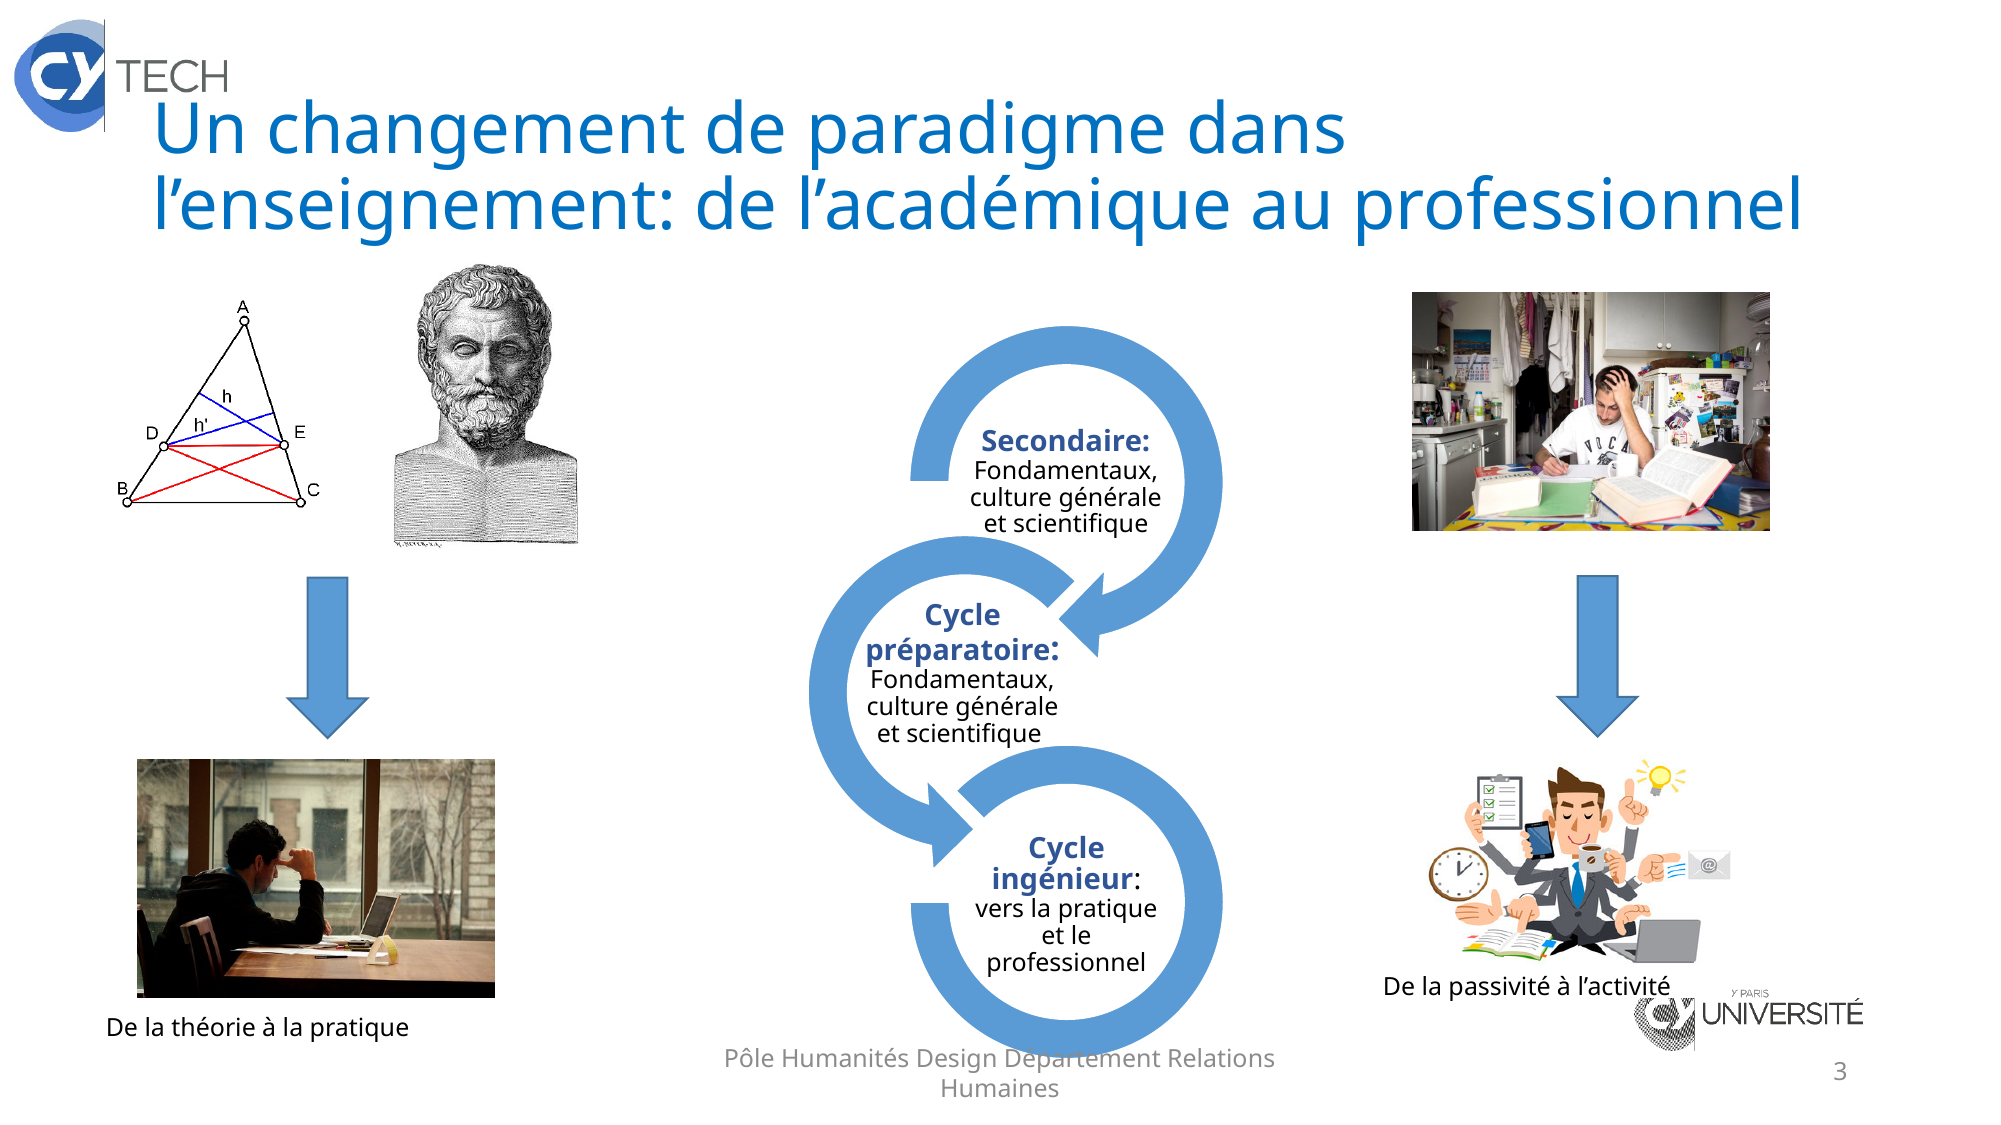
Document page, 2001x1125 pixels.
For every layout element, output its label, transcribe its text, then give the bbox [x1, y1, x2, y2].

picture [1412, 292, 1770, 532]
picture [1426, 723, 1732, 998]
slide_number 3 [1412, 1059, 1863, 1103]
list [137, 299, 1894, 1059]
picture [392, 262, 580, 548]
picture [10, 17, 227, 132]
picture [137, 759, 495, 998]
picture [105, 292, 328, 518]
footer Pôle Humanités Design Département Relations Humaines [662, 1059, 1338, 1103]
title Un changement de paradigme dans l’enseignement: de l’académique au professionnel [137, 59, 1863, 278]
text_box De la théorie à la pratique [91, 1004, 137, 1050]
